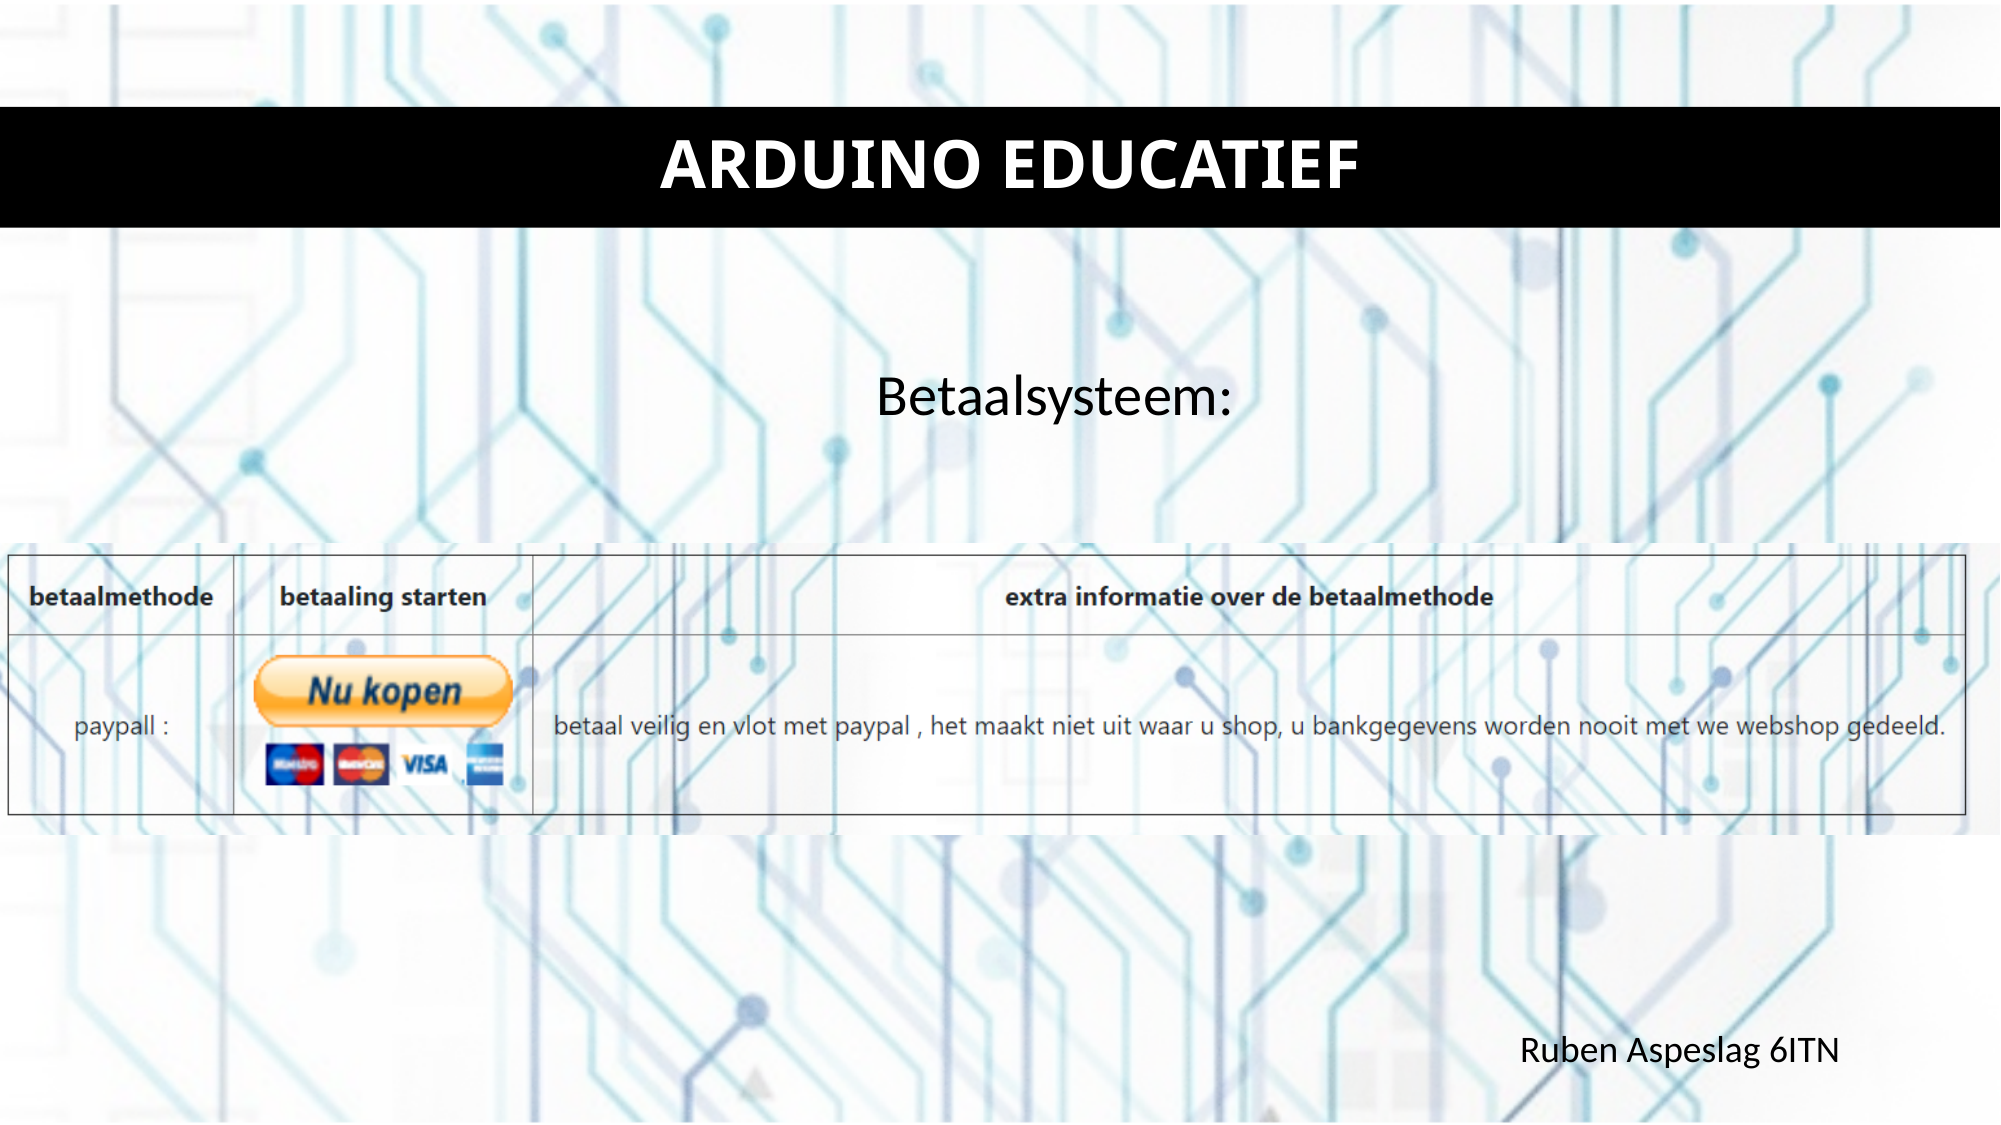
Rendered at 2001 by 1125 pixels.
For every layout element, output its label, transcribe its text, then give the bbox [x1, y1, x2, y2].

text_box [0, 106, 2000, 229]
text_box Betaalsysteem: [862, 350, 1323, 435]
text_box Ruben Aspeslag 6ITN [1505, 1018, 1931, 1078]
picture [0, 0, 2001, 1125]
title ARDUINO EDUCATIEF [91, 105, 1931, 228]
